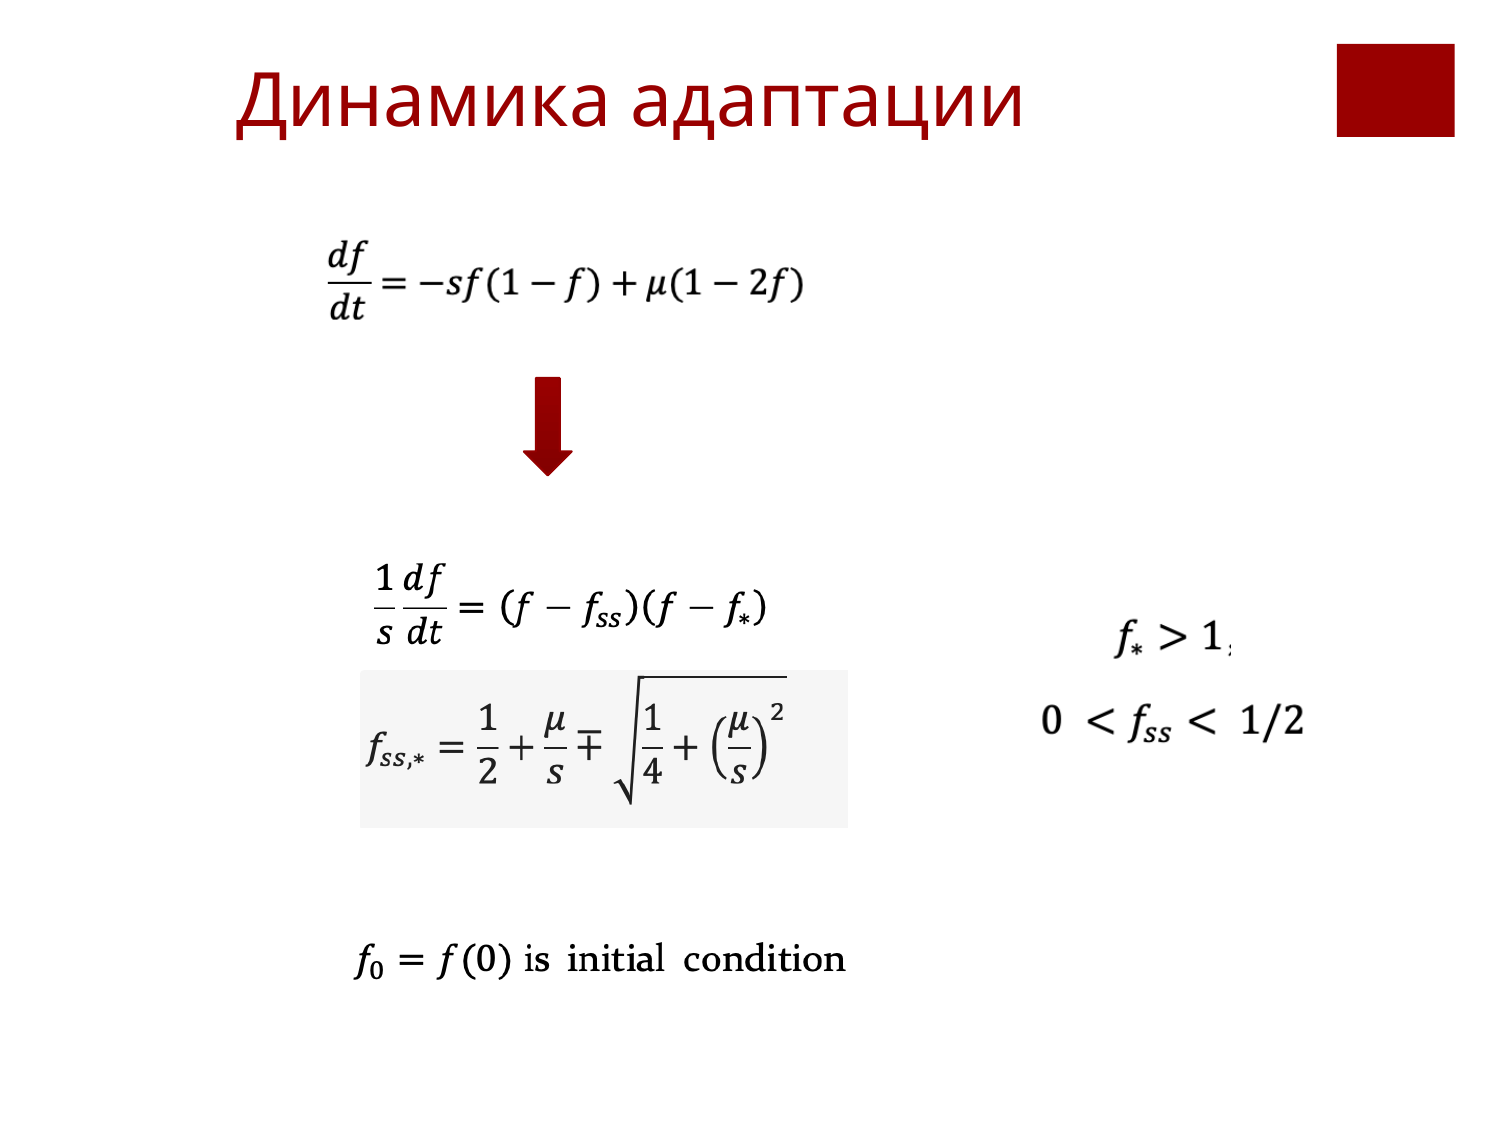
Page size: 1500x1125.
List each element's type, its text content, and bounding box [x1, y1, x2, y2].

picture [1034, 604, 1317, 760]
picture [306, 197, 837, 349]
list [324, 541, 849, 829]
picture [342, 926, 849, 993]
text_box [522, 376, 573, 477]
text_box Динамика адаптации [221, 0, 1334, 150]
